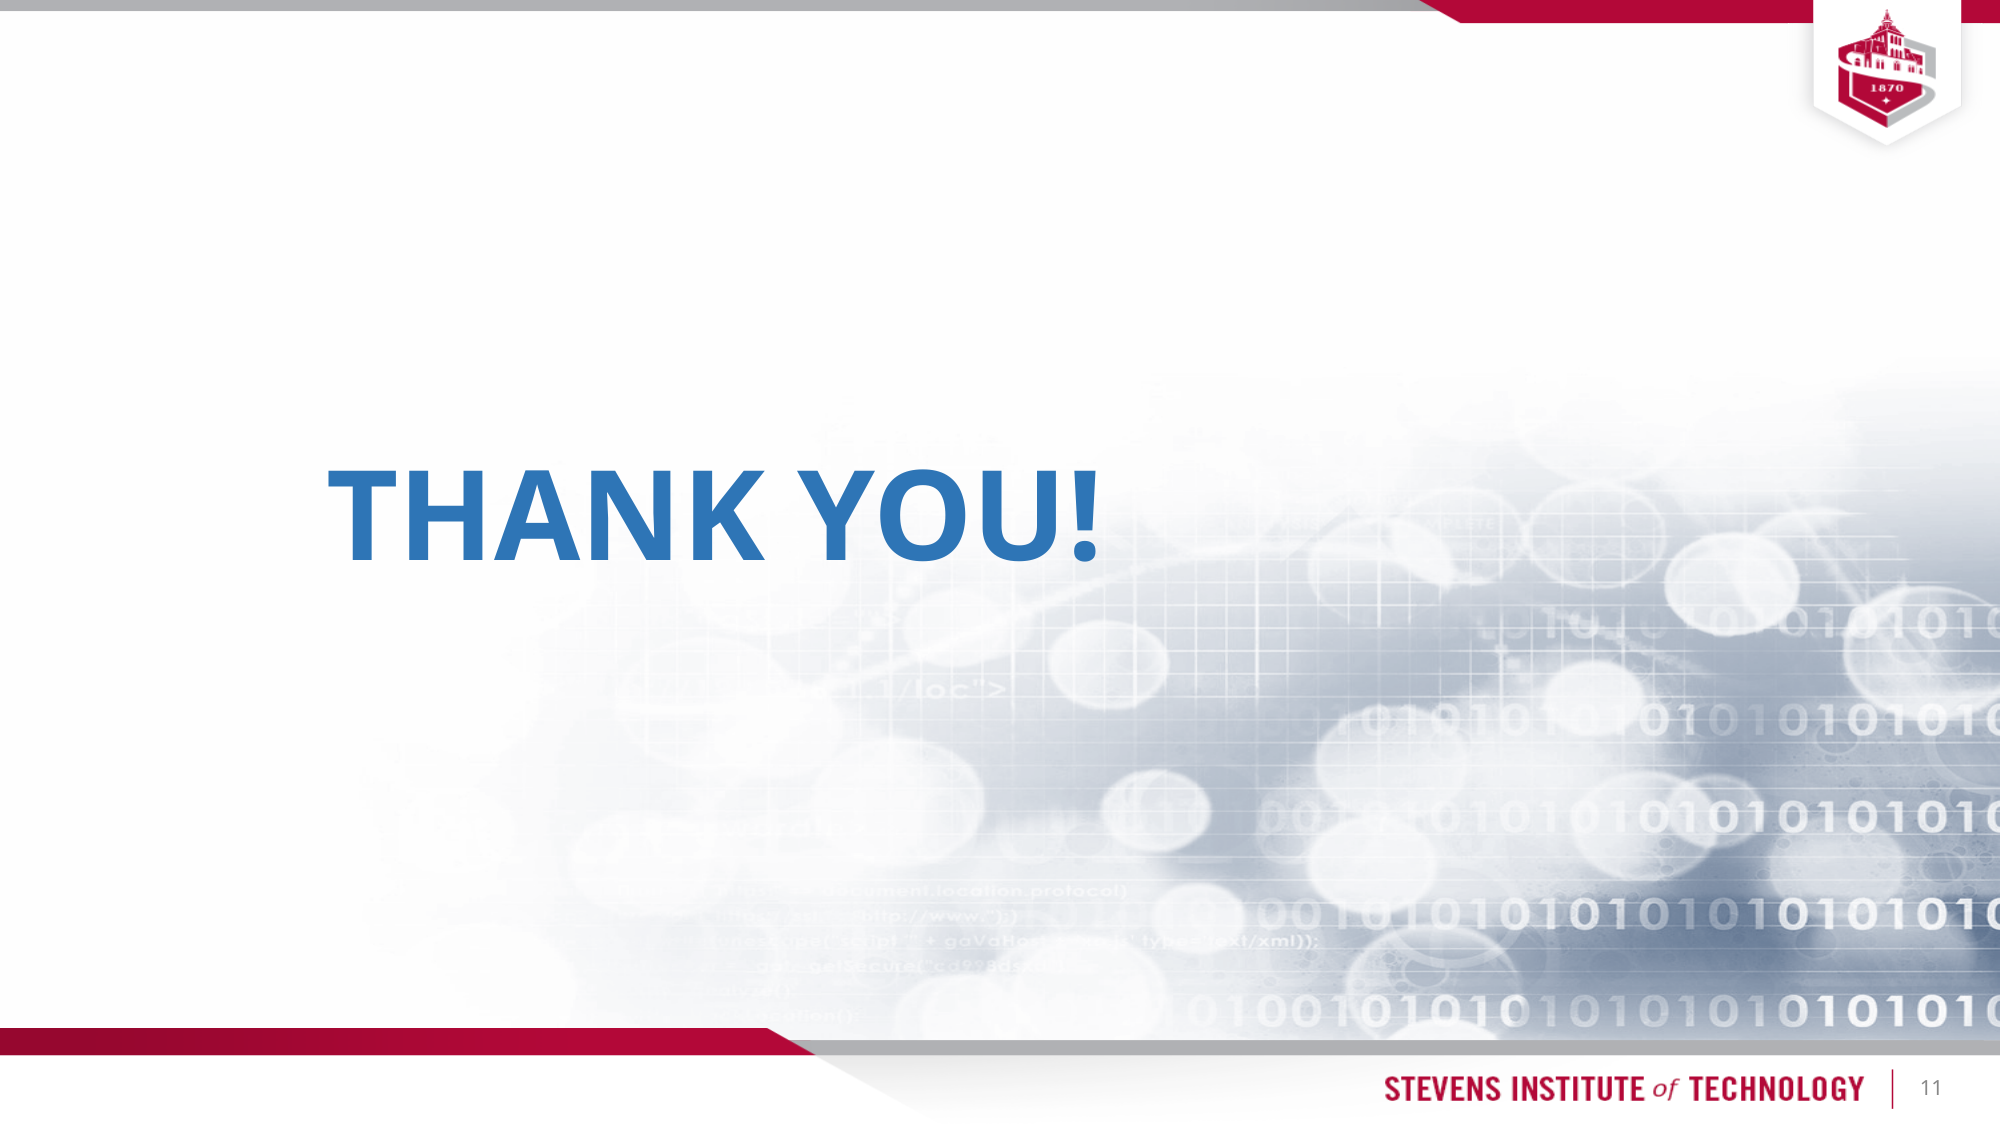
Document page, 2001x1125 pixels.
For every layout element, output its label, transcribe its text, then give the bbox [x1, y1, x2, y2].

slide_number 11 [1904, 1071, 1986, 1108]
picture [0, 0, 2000, 1125]
title THANK YOU! [311, 420, 1736, 740]
